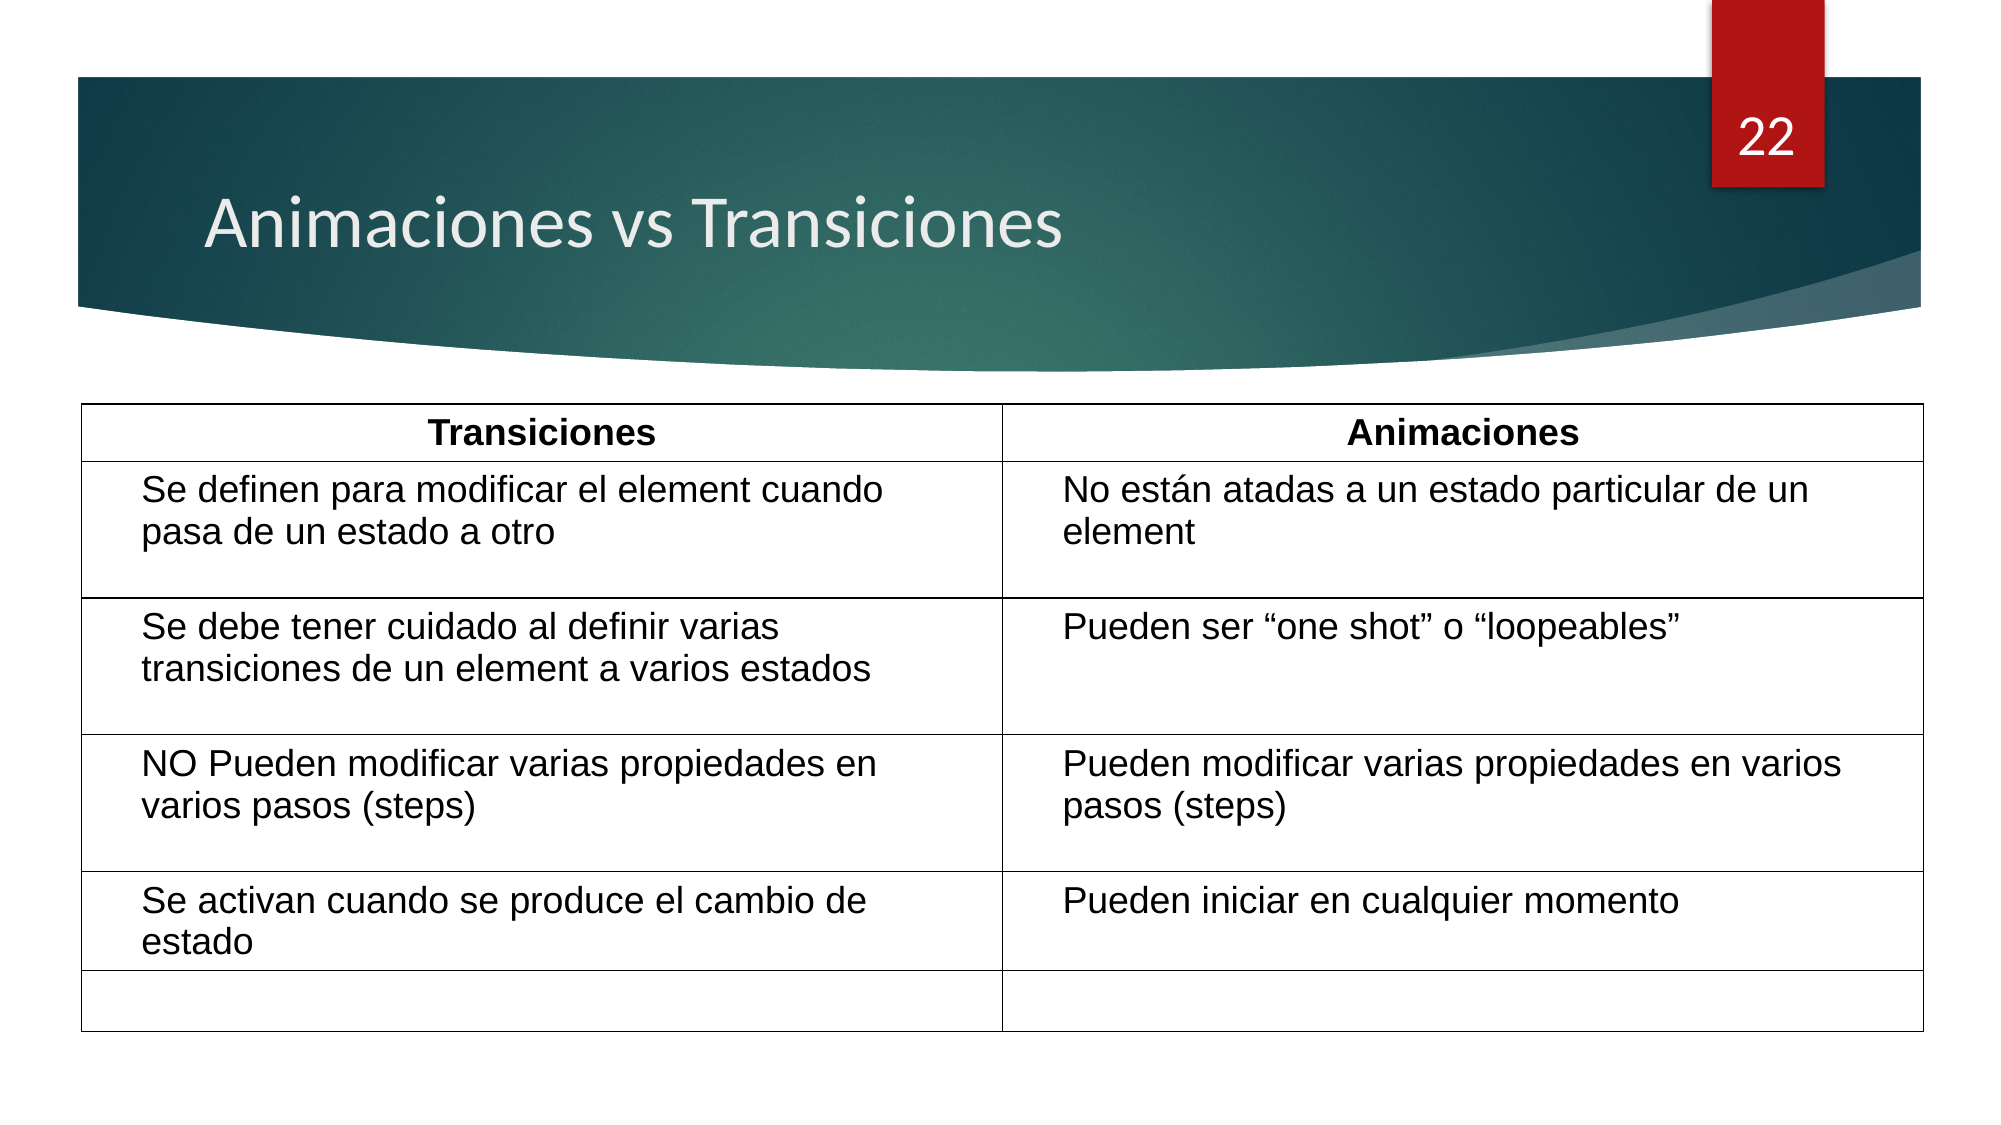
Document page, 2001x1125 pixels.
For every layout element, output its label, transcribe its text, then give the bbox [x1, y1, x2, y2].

slide_number 22 [1698, 48, 1836, 175]
table_cell Pueden ser “one shot” o “loopeables” [1003, 599, 1923, 734]
table_cell [82, 971, 1002, 1031]
table_cell Pueden modificar varias propiedades en varios pasos (steps) [1003, 735, 1923, 871]
table_cell [1003, 971, 1923, 1031]
table_header Transiciones [82, 405, 1002, 461]
table_cell Se definen para modificar el element cuando pasa de un estado a otro [82, 462, 1002, 597]
table_cell Se activan cuando se produce el cambio de estado [82, 872, 1002, 970]
table_cell No están atadas a un estado particular de un element [1003, 462, 1923, 597]
table_cell Se debe tener cuidado al definir varias transiciones de un element a varios estados [82, 599, 1002, 734]
table_header Animaciones [1003, 405, 1923, 461]
title Animaciones vs Transiciones [189, 159, 1638, 276]
picture [79, 78, 1920, 371]
table_cell NO Pueden modificar varias propiedades en varios pasos (steps) [82, 735, 1002, 871]
table_cell Pueden iniciar en cualquier momento [1003, 872, 1923, 970]
